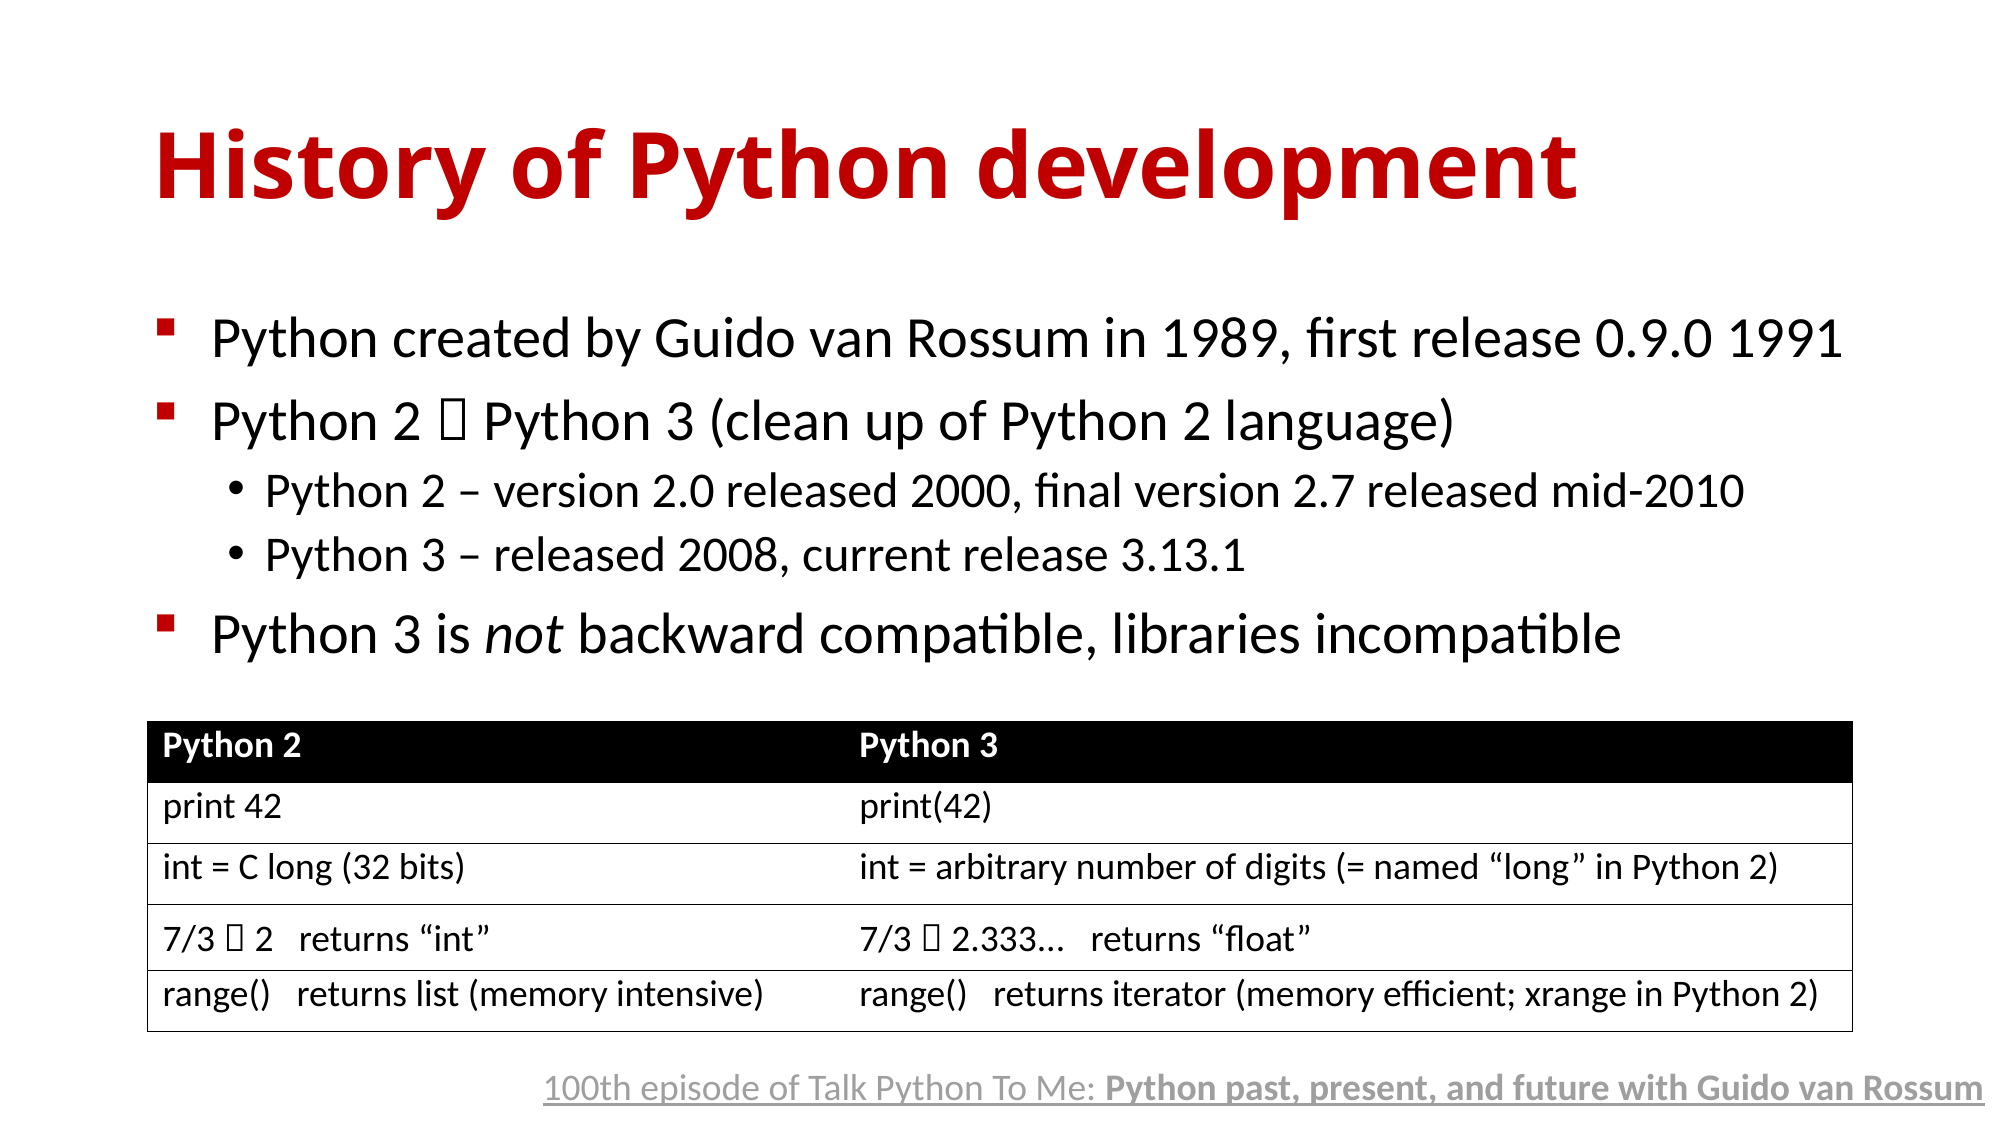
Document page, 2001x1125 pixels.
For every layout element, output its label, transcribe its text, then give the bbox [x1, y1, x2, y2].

text_box 100th episode of Talk Python To Me: Python past, present, and future with Guido van Rossum [190, 1056, 2000, 1116]
table_cell print 42 [148, 783, 844, 843]
table_header Python 3 [844, 722, 1852, 782]
table_cell print(42) [844, 783, 1852, 843]
table_cell range() returns list (memory intensive) [148, 971, 844, 1031]
table_cell int = C long (32 bits) [148, 844, 844, 904]
table_header Python 2 [148, 722, 844, 782]
table_cell range() returns iterator (memory efficient; xrange in Python 2) [844, 971, 1852, 1031]
table_cell 7/3  2 returns “int” [148, 905, 844, 970]
table_cell 7/3  2.333... returns “float” [844, 905, 1852, 970]
list Python created by Guido van Rossum in 1989, first release 0.9.0 1991 Python 2  Python 3 (clean up of Python 2 language) Python 2 – version 2.0 released 2000, final version 2.7 released mid-2010 Python 3 – released 2008, current release 3.13.1 Python 3 is not backward compatible, libraries incompatible [137, 299, 1909, 705]
title History of Python development [137, 59, 1863, 278]
table_cell int = arbitrary number of digits (= named “long” in Python 2) [844, 844, 1852, 904]
